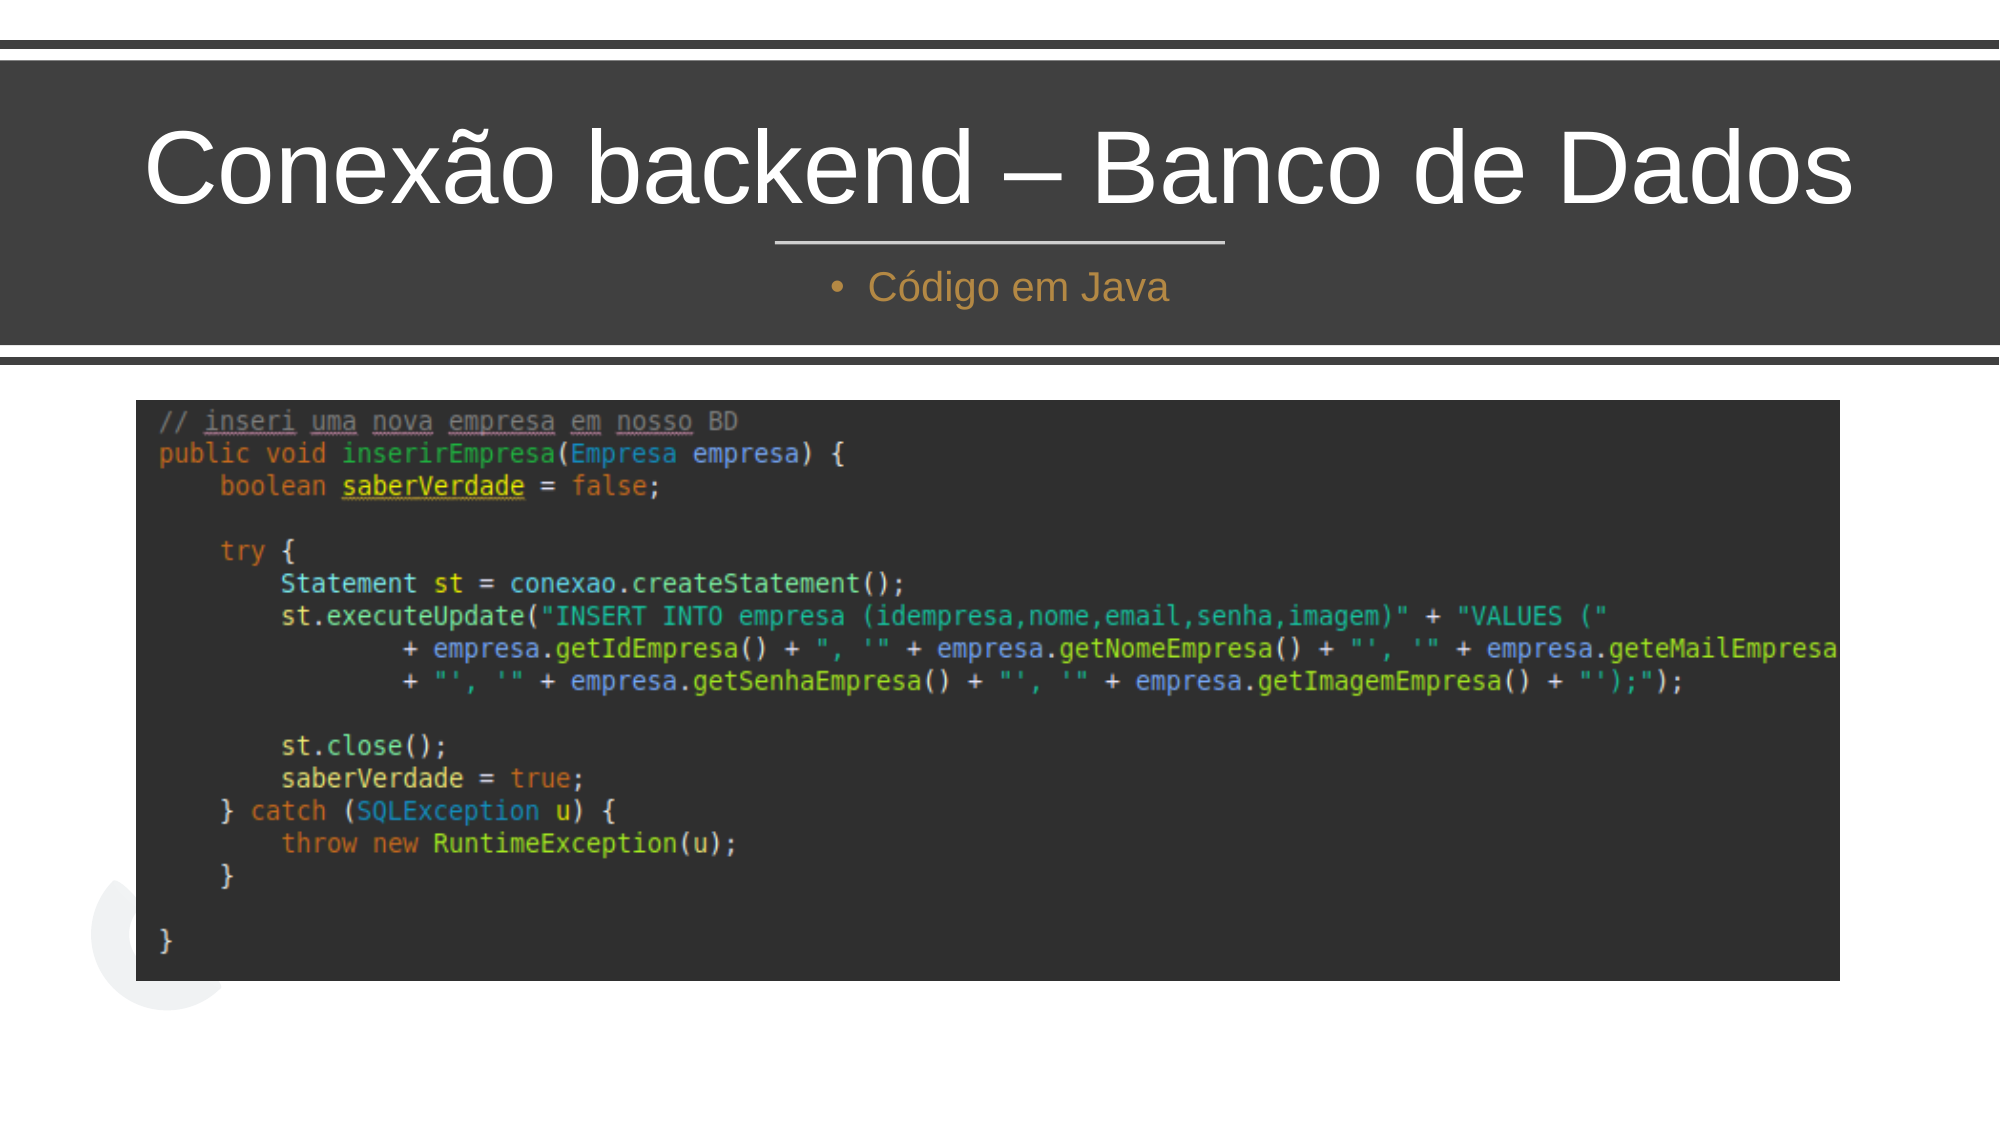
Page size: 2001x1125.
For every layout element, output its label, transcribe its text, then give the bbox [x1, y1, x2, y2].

text_box [0, 58, 2000, 347]
subtitle Código em Java [249, 253, 1750, 323]
picture [136, 400, 1841, 981]
title Conexão backend – Banco de Dados [86, 80, 1914, 233]
